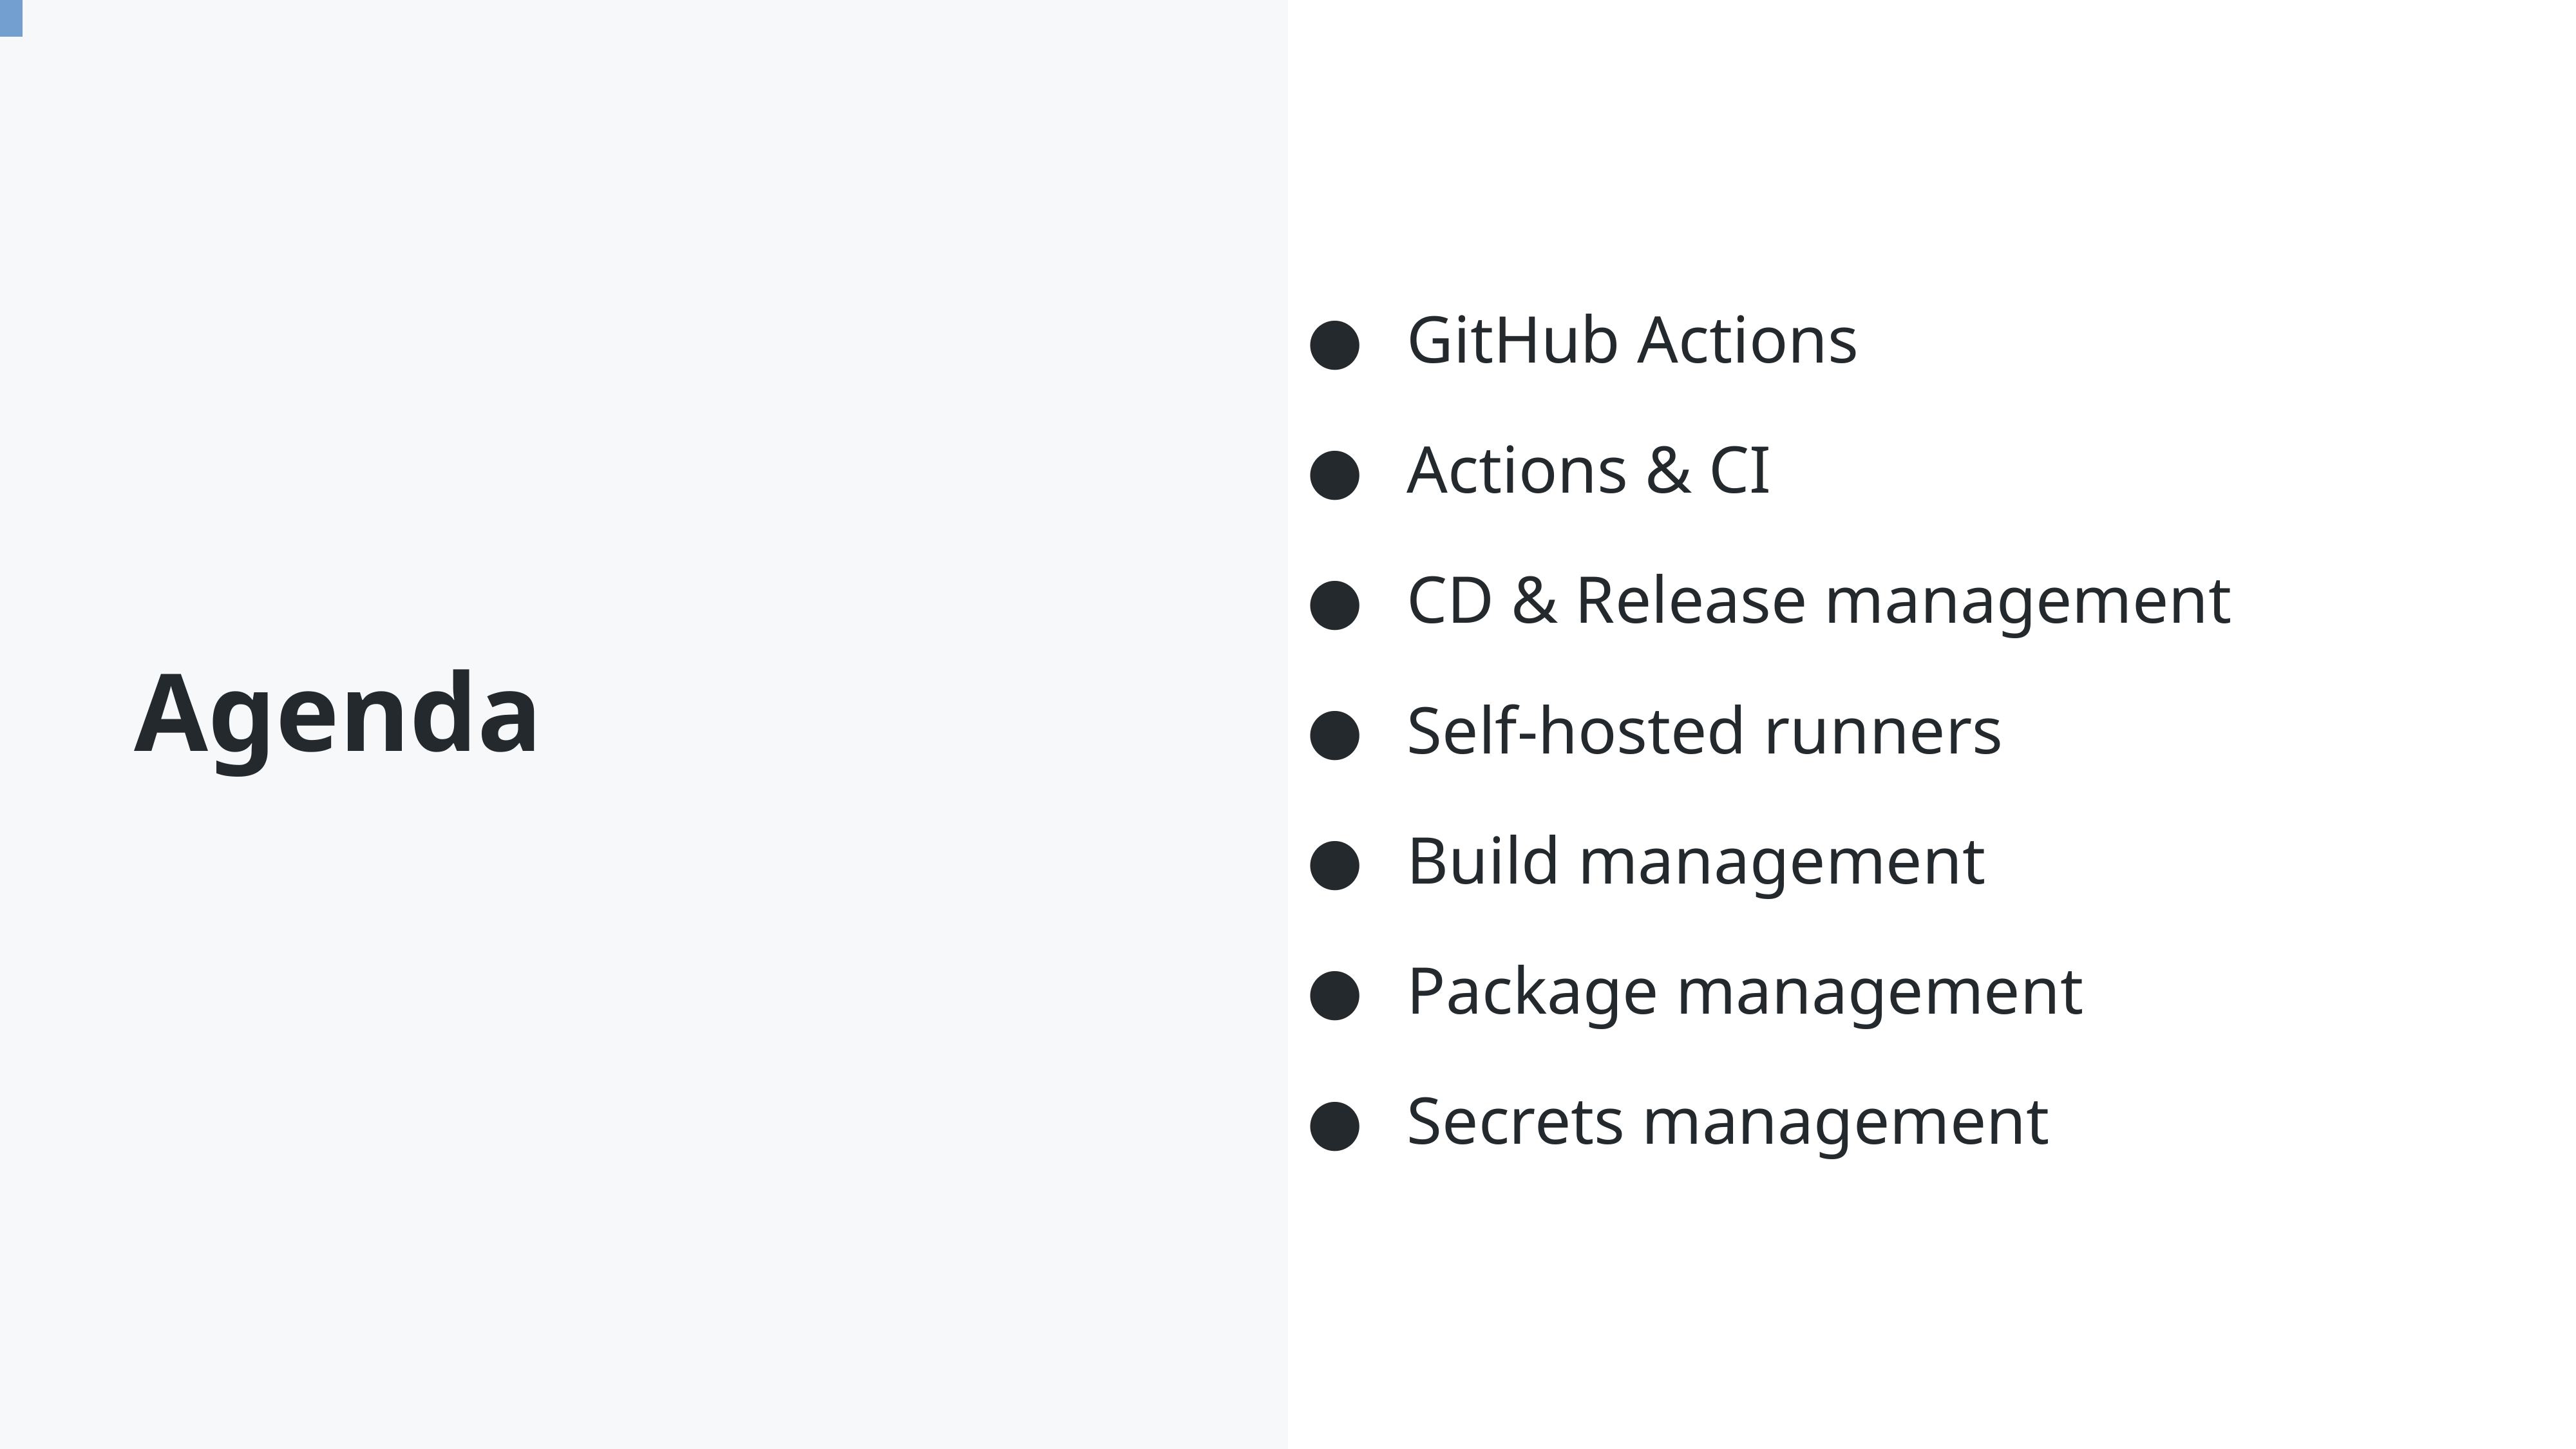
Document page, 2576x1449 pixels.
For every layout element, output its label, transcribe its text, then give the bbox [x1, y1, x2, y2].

list GitHub Actions Actions & CI CD & Release management Self-hosted runners Build management Package management Secrets management [1272, 64, 2576, 1353]
title Agenda [128, 64, 1209, 1353]
